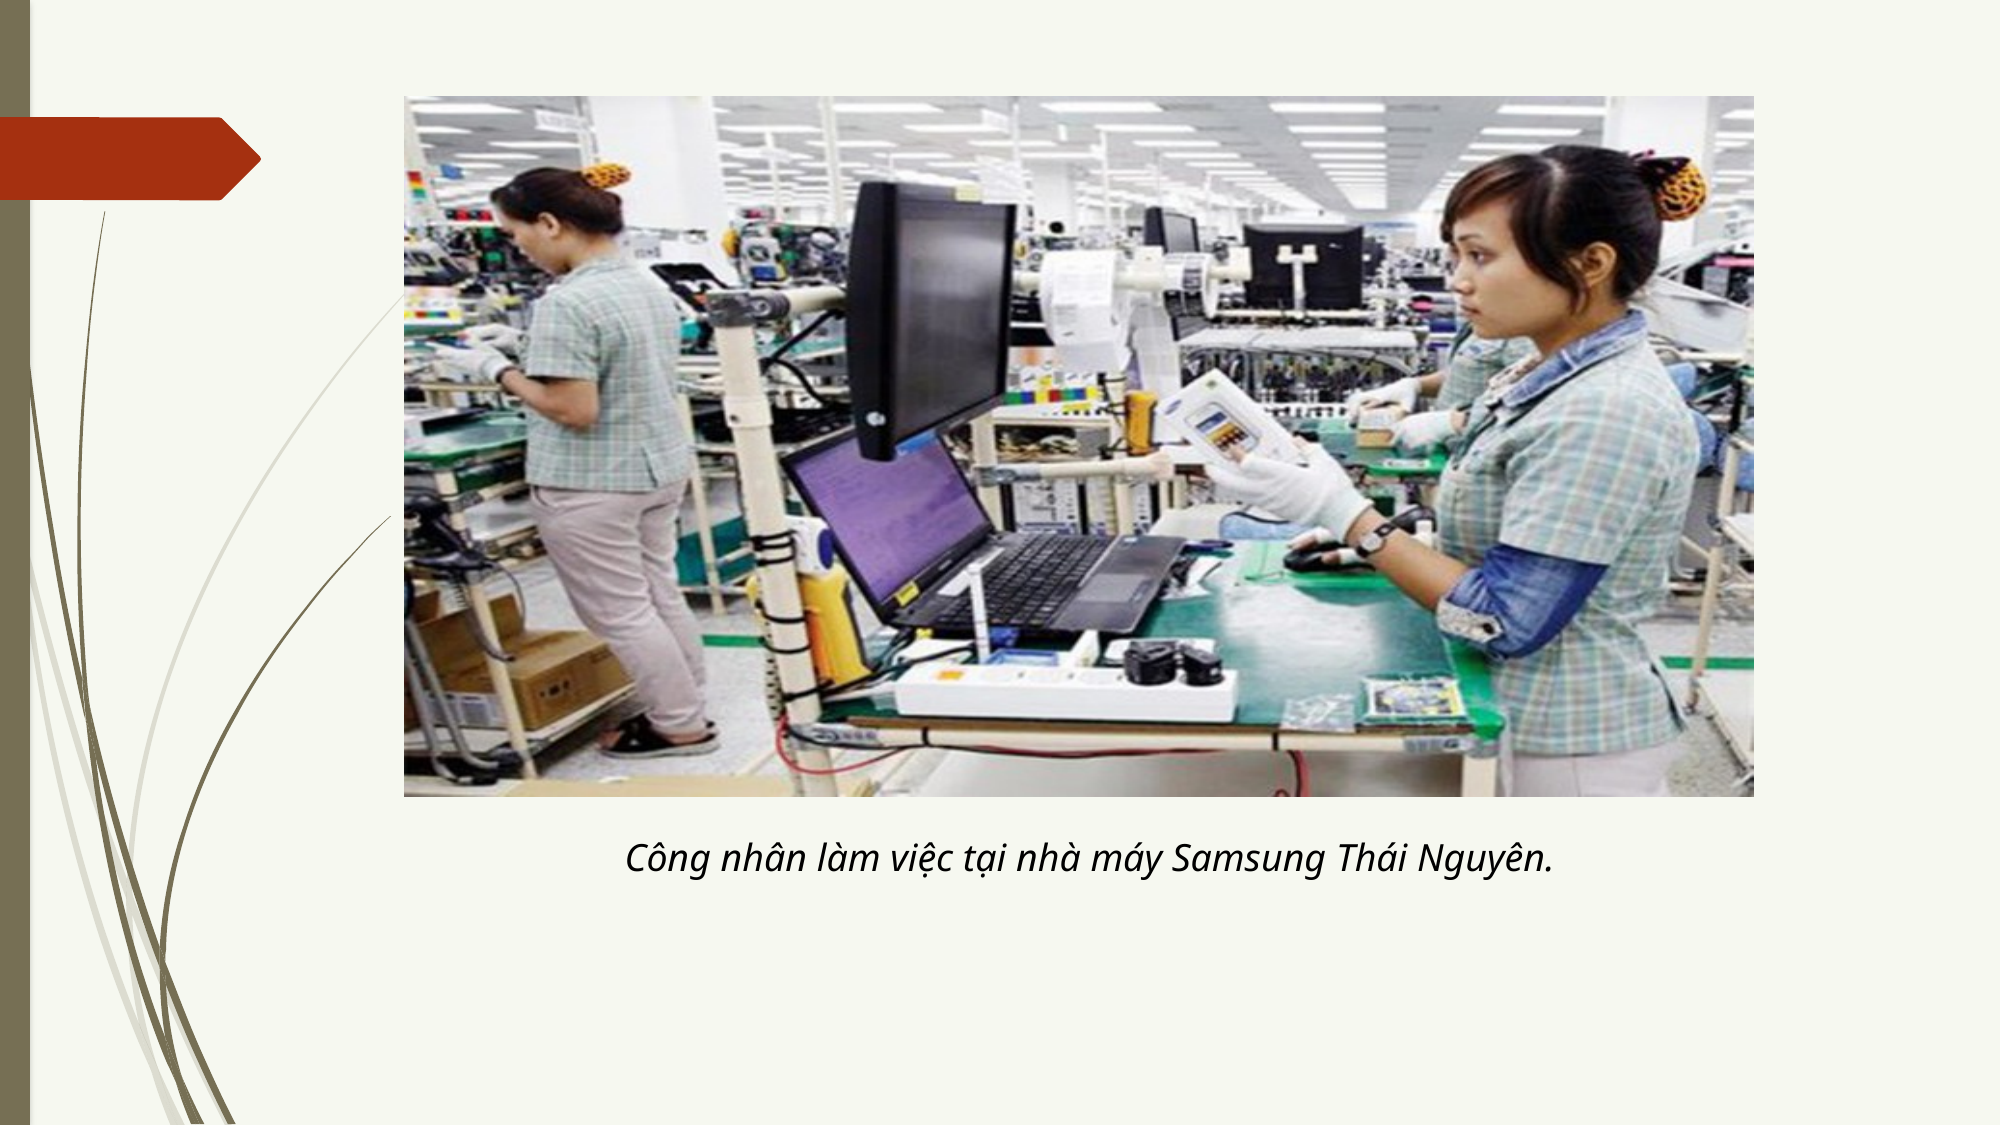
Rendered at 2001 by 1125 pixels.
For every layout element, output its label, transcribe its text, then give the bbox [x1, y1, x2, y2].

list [403, 96, 1754, 798]
title Công nhân làm việc tại nhà máy Samsung Thái Nguyên. [384, 826, 1796, 1043]
